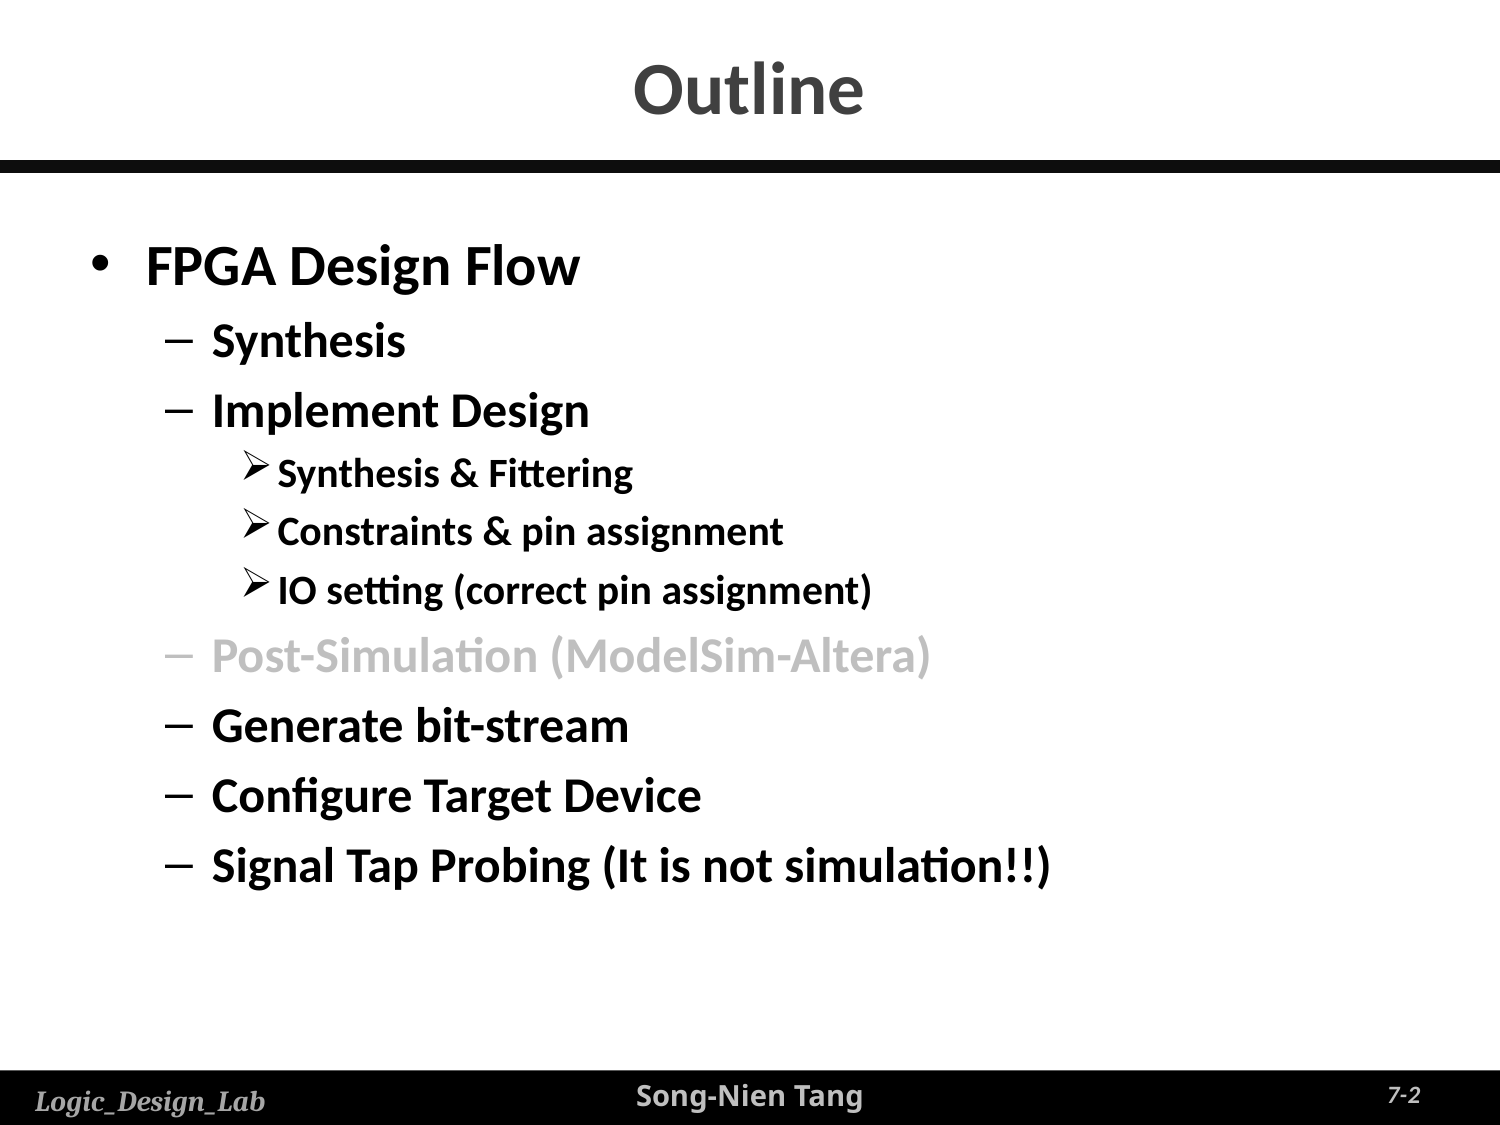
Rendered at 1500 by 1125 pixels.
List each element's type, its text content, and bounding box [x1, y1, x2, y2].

title Outline [75, 7, 1425, 161]
slide_number 7-2 [1085, 1070, 1436, 1118]
list FPGA Design Flow Synthesis Implement Design Synthesis & Fittering Constraints & pin assignment IO setting (correct pin assignment) Post-Simulation (ModelSim-Altera) Generate bit-stream Configure Target Device Signal Tap Probing (It is not simulation!!) [75, 219, 1425, 1005]
